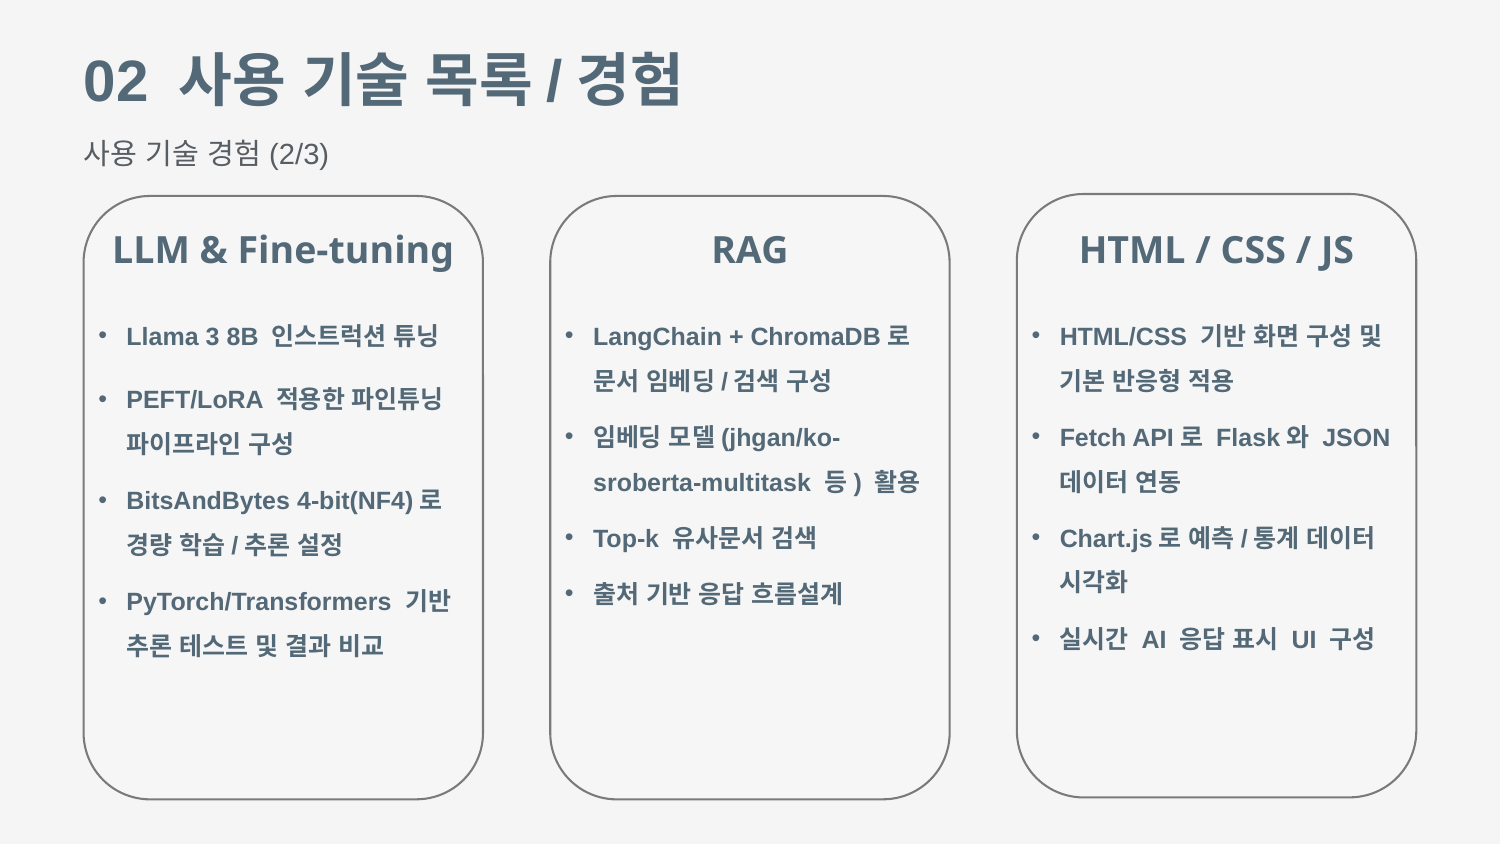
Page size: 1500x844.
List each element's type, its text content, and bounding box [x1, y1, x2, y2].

text_box [1015, 254, 1418, 799]
text_box [99, 194, 468, 218]
text_box [1030, 192, 1403, 218]
text_box [82, 251, 485, 801]
text_box 02 사용 기술 목록/경험 사용 기술 경험(2/3) [83, 56, 449, 122]
text_box [549, 252, 951, 801]
text_box Llama 3 8B 인스트럭션 튜닝 PEFT/LoRA 적용한 파인튜닝 파이프라인 구성 BitsAndBytes 4-bit(NF4)로 경량 학습/추론 설정 PyTorch/Transformers 기반 추론 테스트 및 결과 비교 [83, 297, 483, 668]
text_box [565, 194, 934, 218]
text_box LLM & Fine-tuning [83, 218, 483, 279]
text_box RAG [550, 218, 950, 279]
text_box HTML/CSS 기반 화면 구성 및 기본 반응형 적용 Fetch API로 Flask와 JSON 데이터 연동 Chart.js로 예측/통계 데이터 시각화 실시간 AI 응답 표시 UI 구성 [1016, 297, 1417, 661]
text_box LangChain + ChromaDB로 문서 임베딩/검색 구성 임베딩 모델(jhgan/ko-sroberta-multitask 등) 활용 Top-k 유사문서 검색 출처 기반 응답 흐름설계 [550, 297, 950, 616]
text_box HTML / CSS / JS [1016, 218, 1417, 279]
